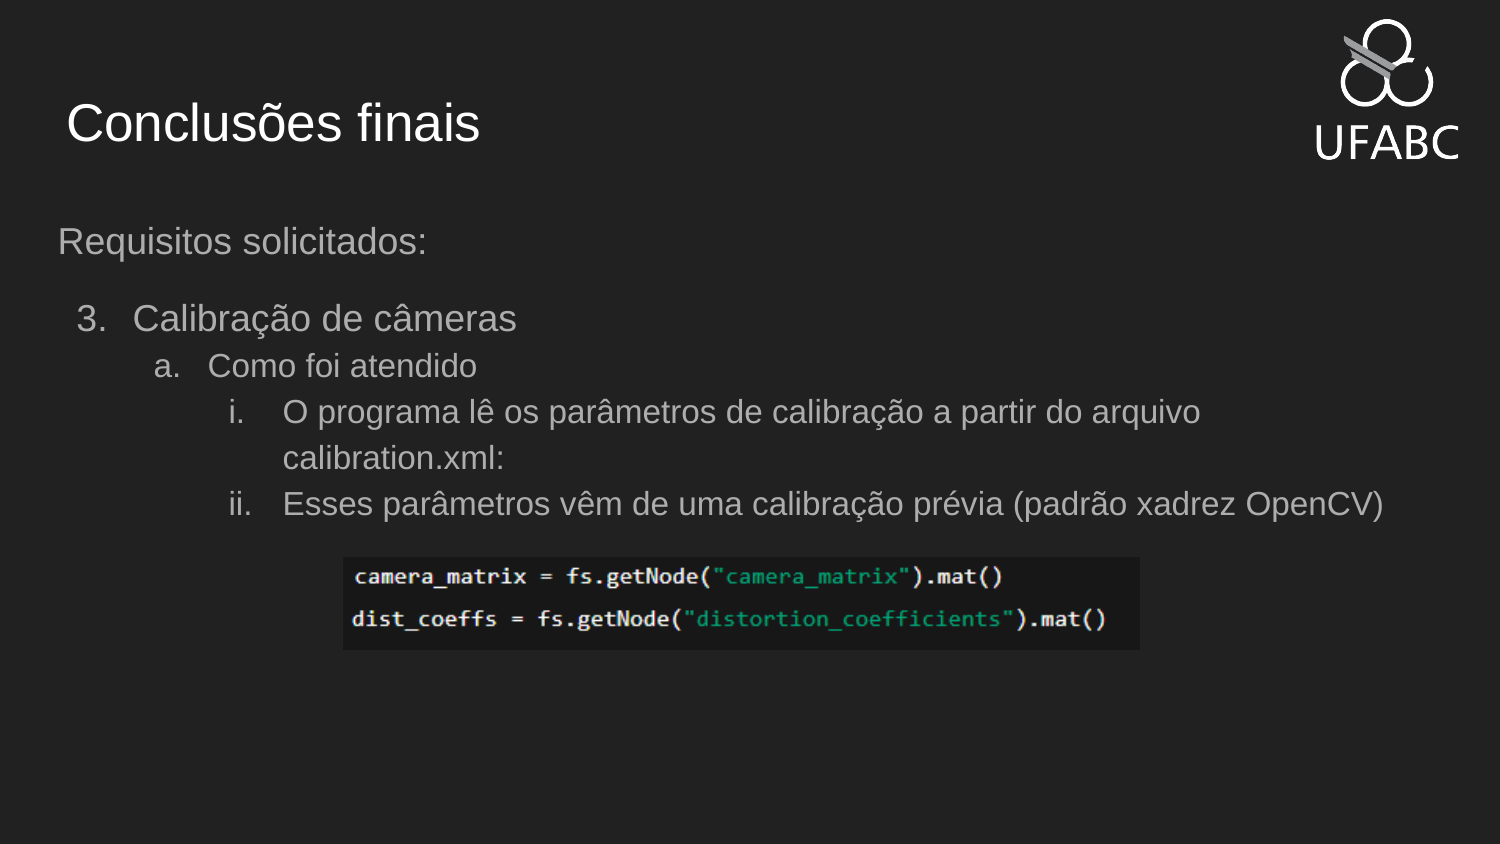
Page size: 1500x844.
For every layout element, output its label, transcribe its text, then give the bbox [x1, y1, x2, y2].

title Conclusões finais [51, 72, 1263, 167]
list Requisitos solicitados: Calibração de câmeras Como foi atendido O programa lê os parâmetros de calibração a partir do arquivo calibration.xml: Esses parâmetros vêm de uma calibração prévia (padrão xadrez OpenCV) [42, 195, 1441, 756]
picture [343, 557, 1140, 650]
picture [1268, 0, 1500, 179]
